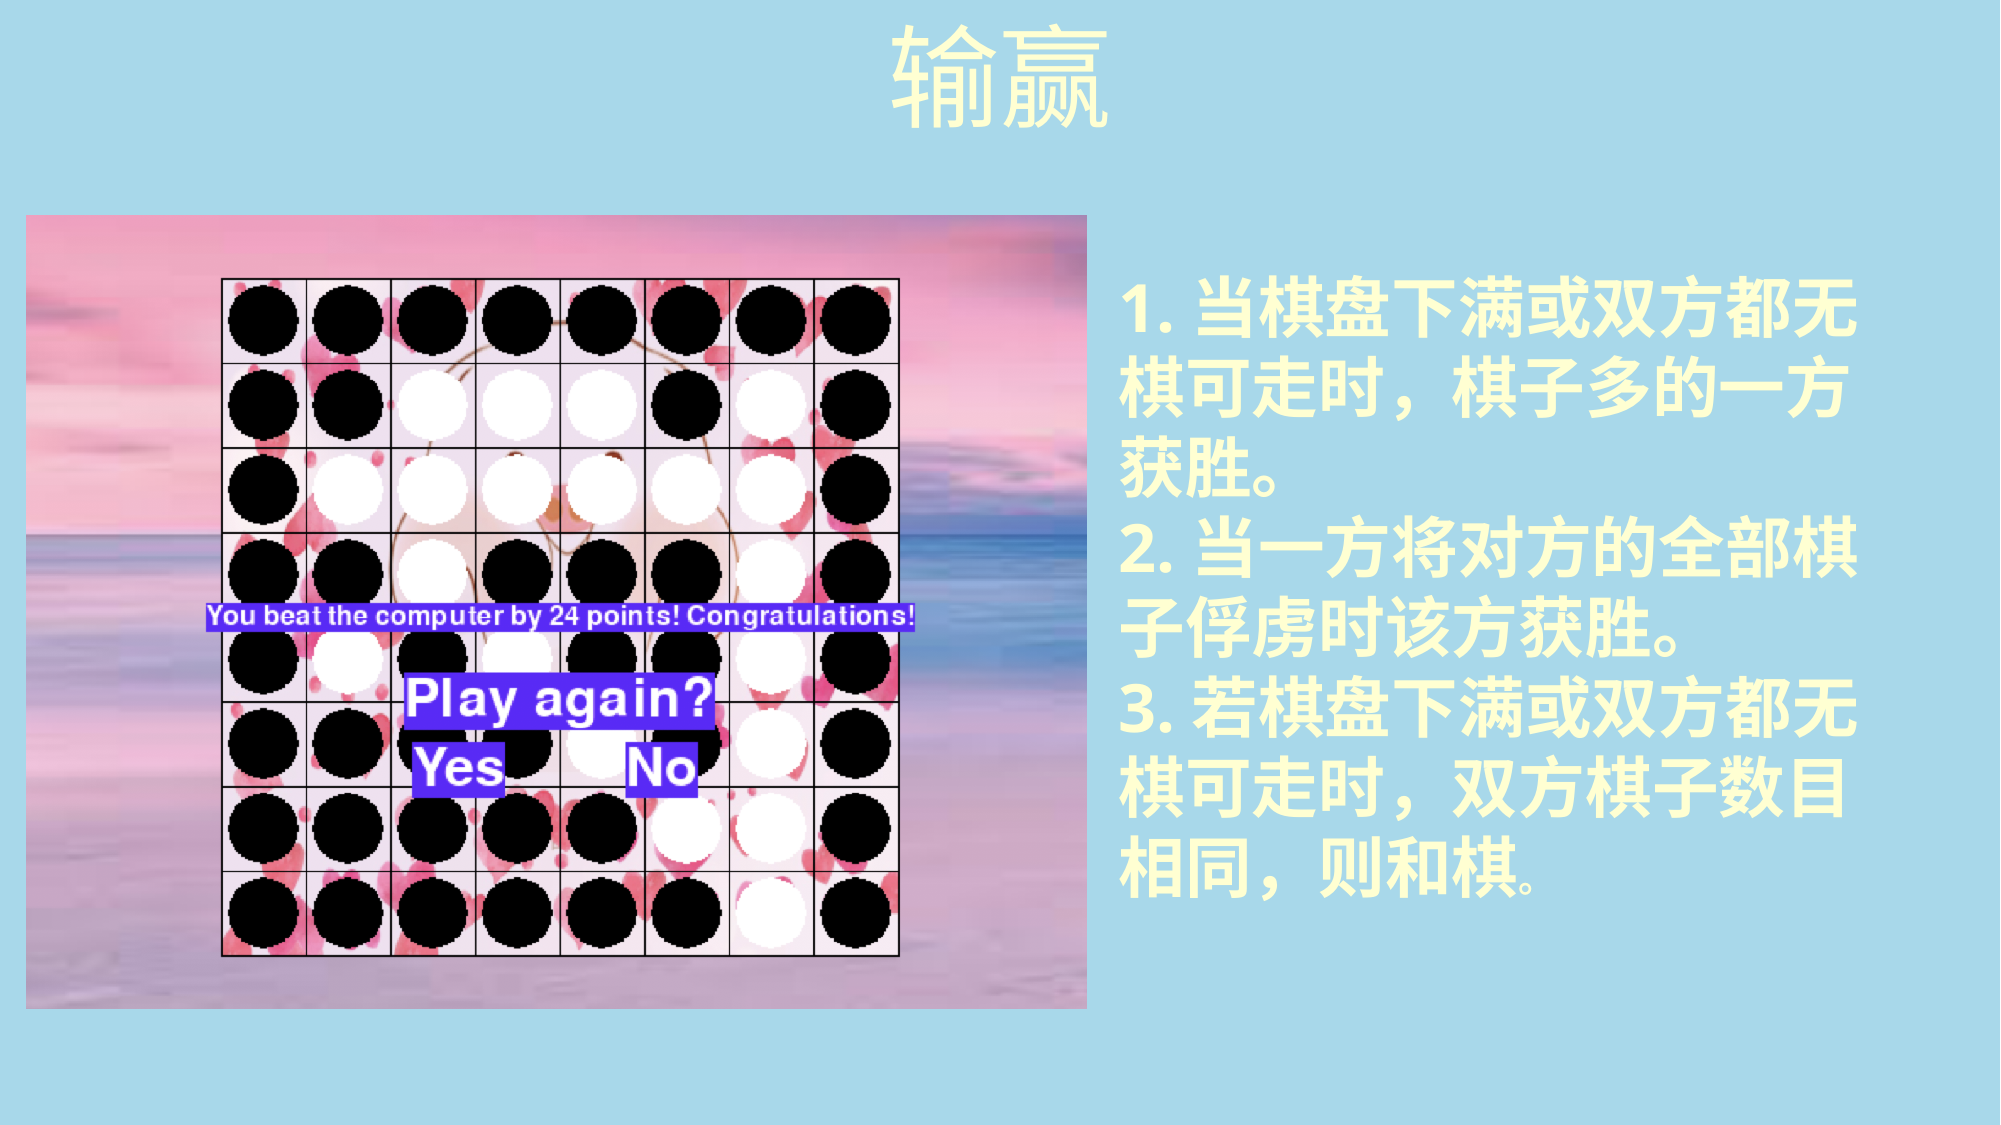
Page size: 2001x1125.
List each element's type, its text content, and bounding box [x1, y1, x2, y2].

text_box 1.当棋盘下满或双方都无棋可走时，棋子多的一方获胜。 2.当一方将对方的全部棋子俘虏时该方获胜。 3.若棋盘下满或双方都无棋可走时，双方棋子数目相同，则和棋。 [1103, 258, 1928, 913]
picture [26, 215, 1087, 1009]
text_box 输赢 [551, 0, 1449, 150]
